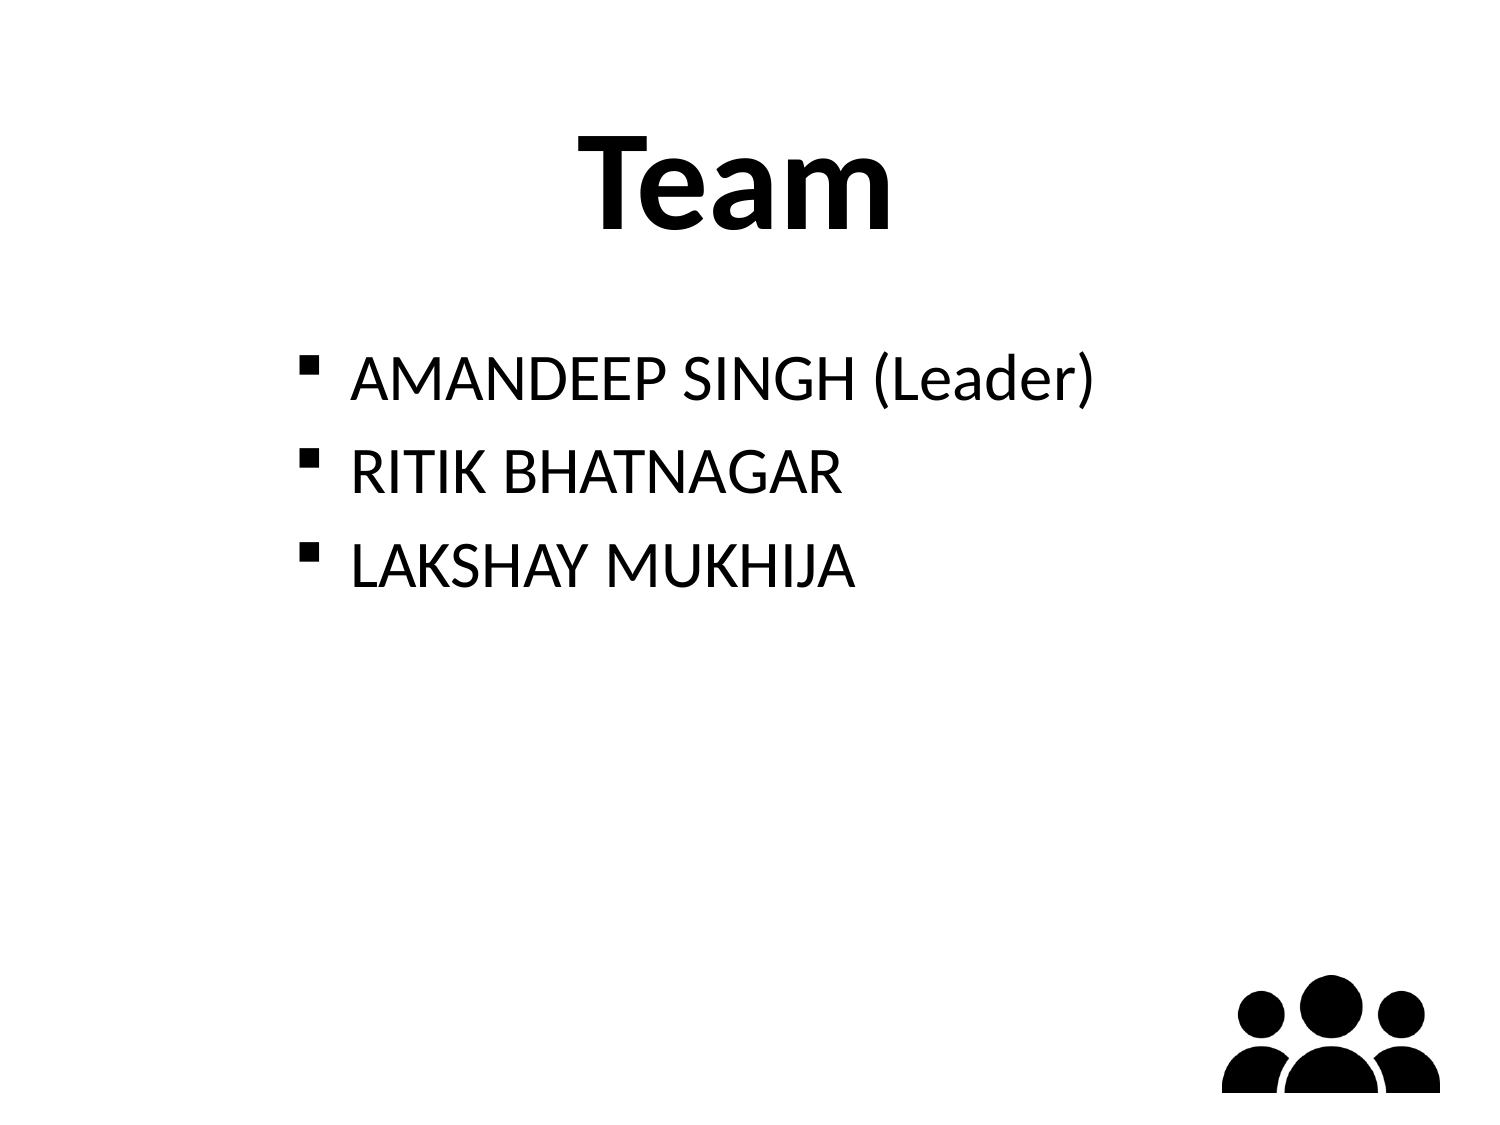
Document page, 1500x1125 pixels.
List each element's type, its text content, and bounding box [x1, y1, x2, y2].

title Team [76, 78, 1427, 266]
list AMANDEEP SINGH (Leader) RITIK BHATNAGAR LAKSHAY MUKHIJA [279, 326, 1177, 1069]
picture [1222, 975, 1441, 1093]
